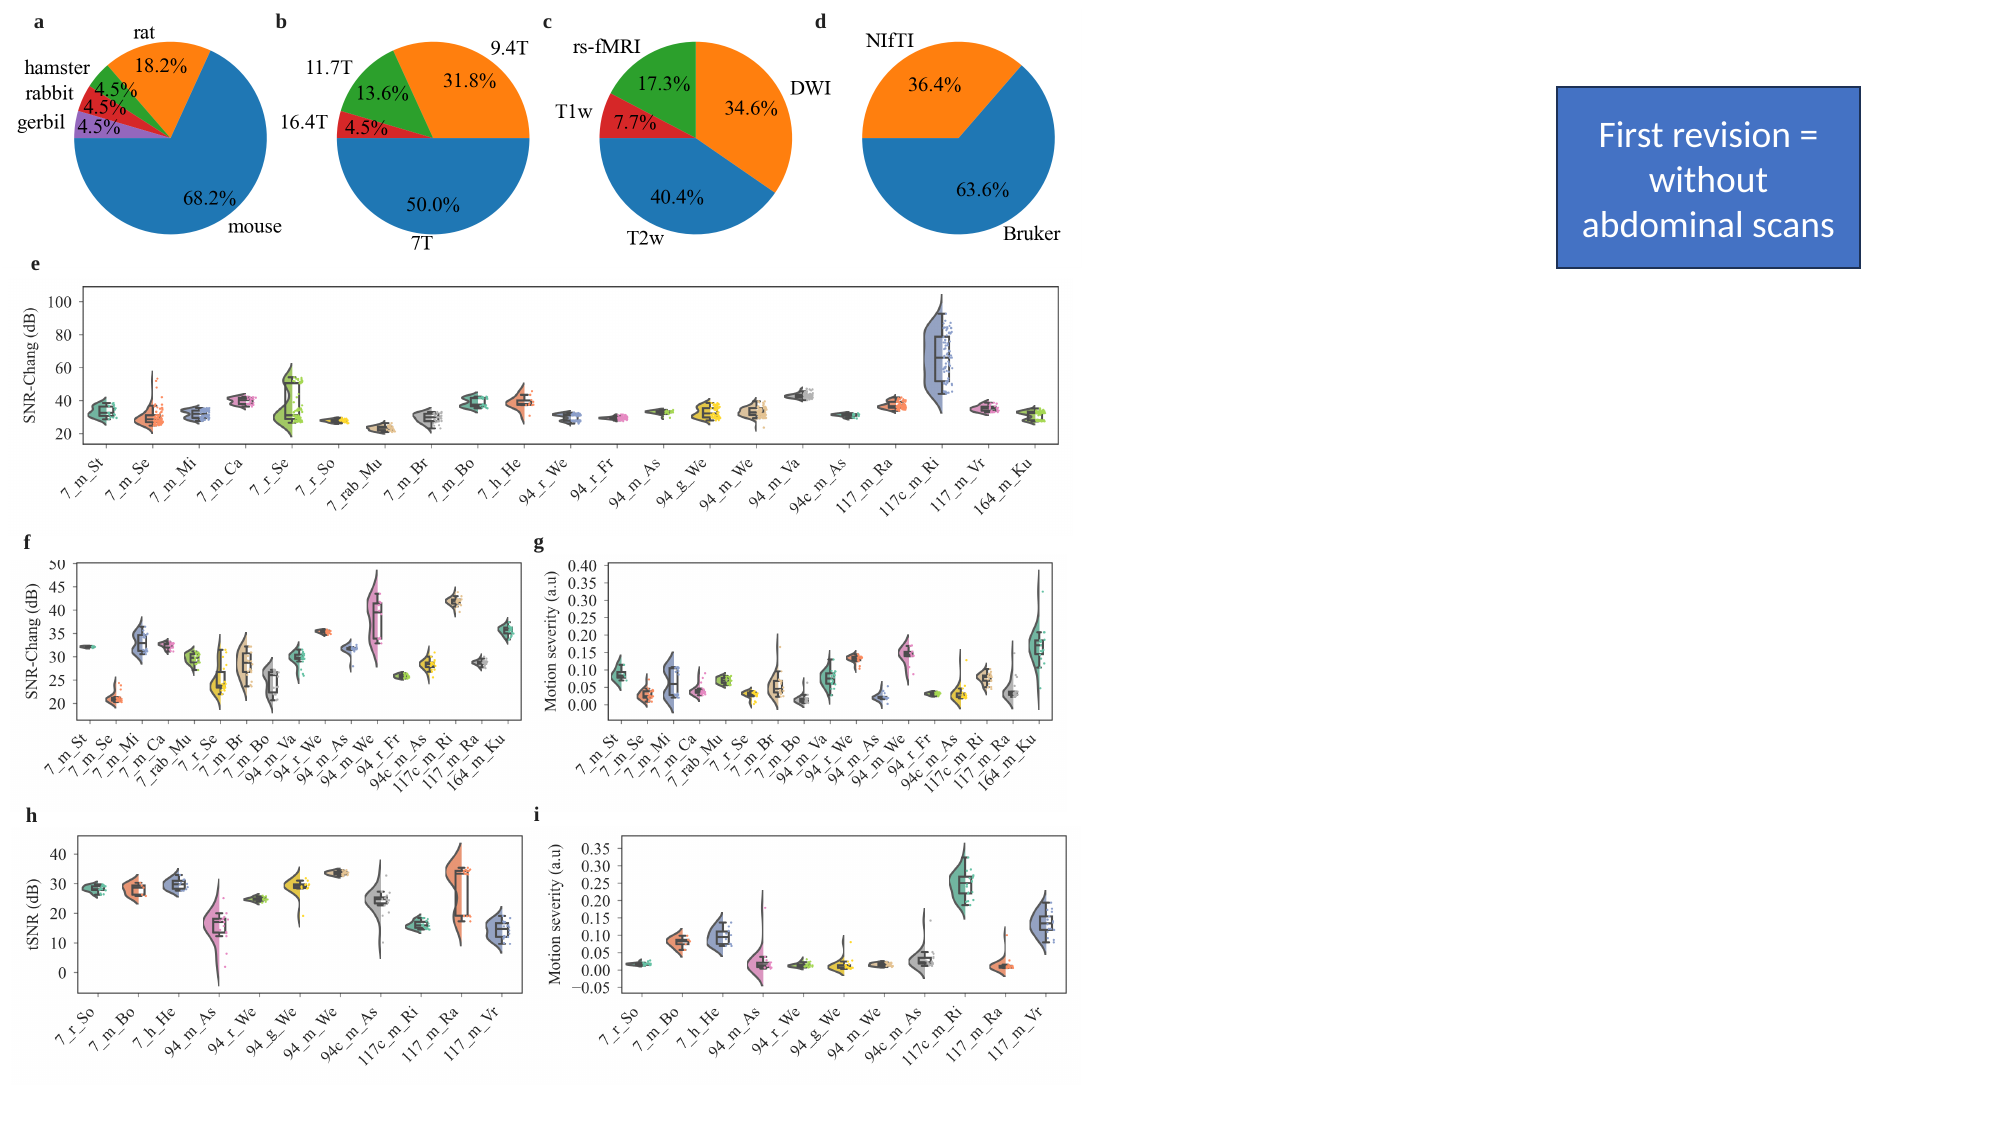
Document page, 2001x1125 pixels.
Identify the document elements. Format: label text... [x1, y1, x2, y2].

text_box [0, 0, 1082, 1085]
text_box First revision = without abdominal scans [1556, 86, 1861, 269]
